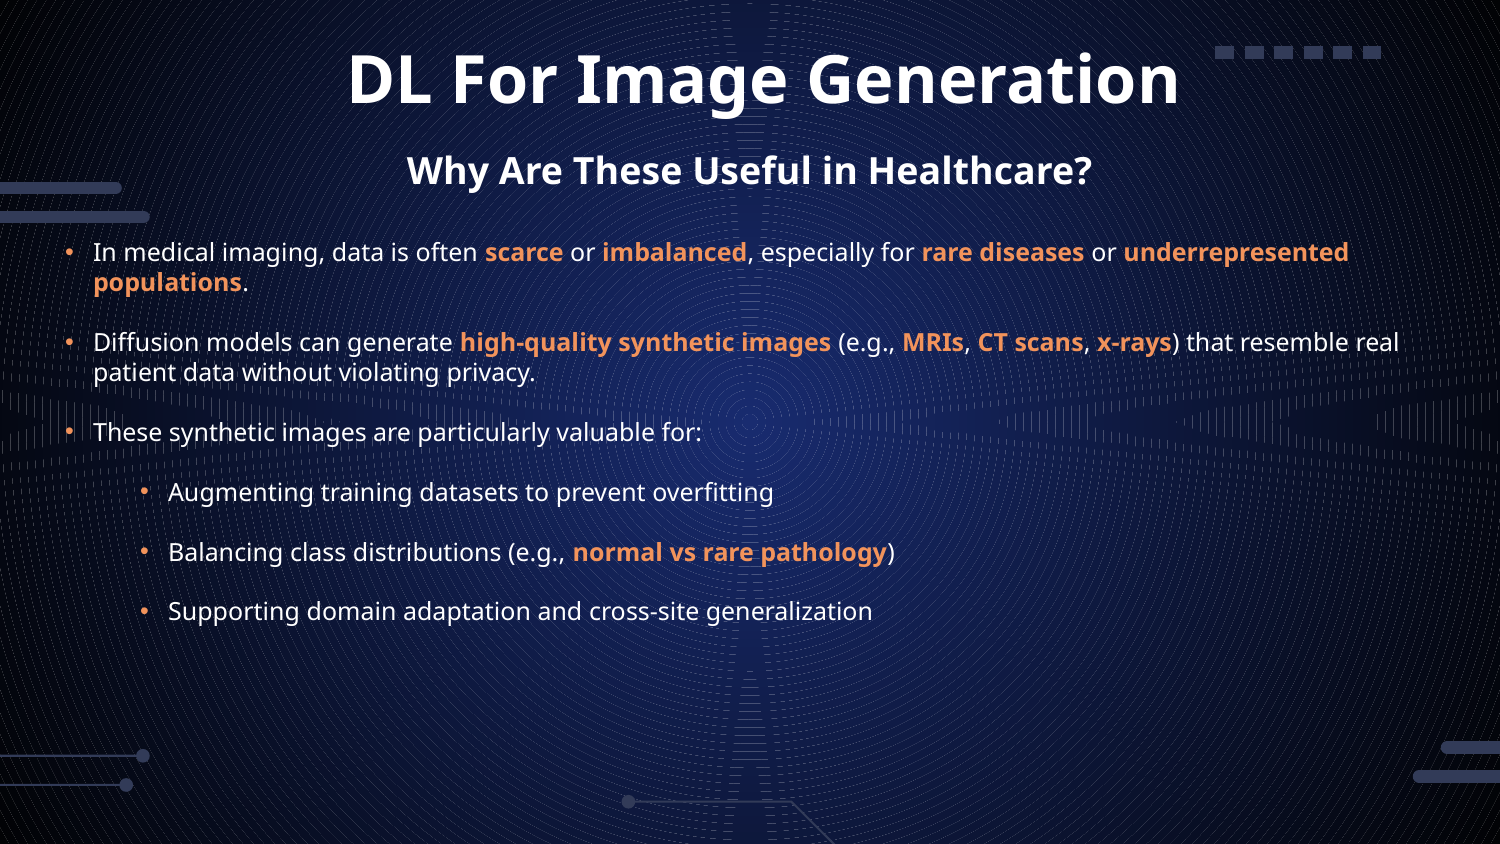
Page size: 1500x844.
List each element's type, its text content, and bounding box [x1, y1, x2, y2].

subtitle Why Are These Useful in Healthcare? [36, 129, 1464, 208]
title DL For Image Generation [163, 21, 1365, 116]
subtitle In medical imaging, data is often scarce or imbalanced, especially for rare diseases or underrepresented populations. Diffusion models can generate high-quality synthetic images (e.g., MRIs, CT scans, x-rays) that resemble real patient data without violating privacy. These synthetic images are particularly valuable for: Augmenting training datasets to prevent overfitting Balancing class distributions (e.g., normal vs rare pathology) Supporting domain adaptation and cross-site generalization [50, 221, 1500, 823]
